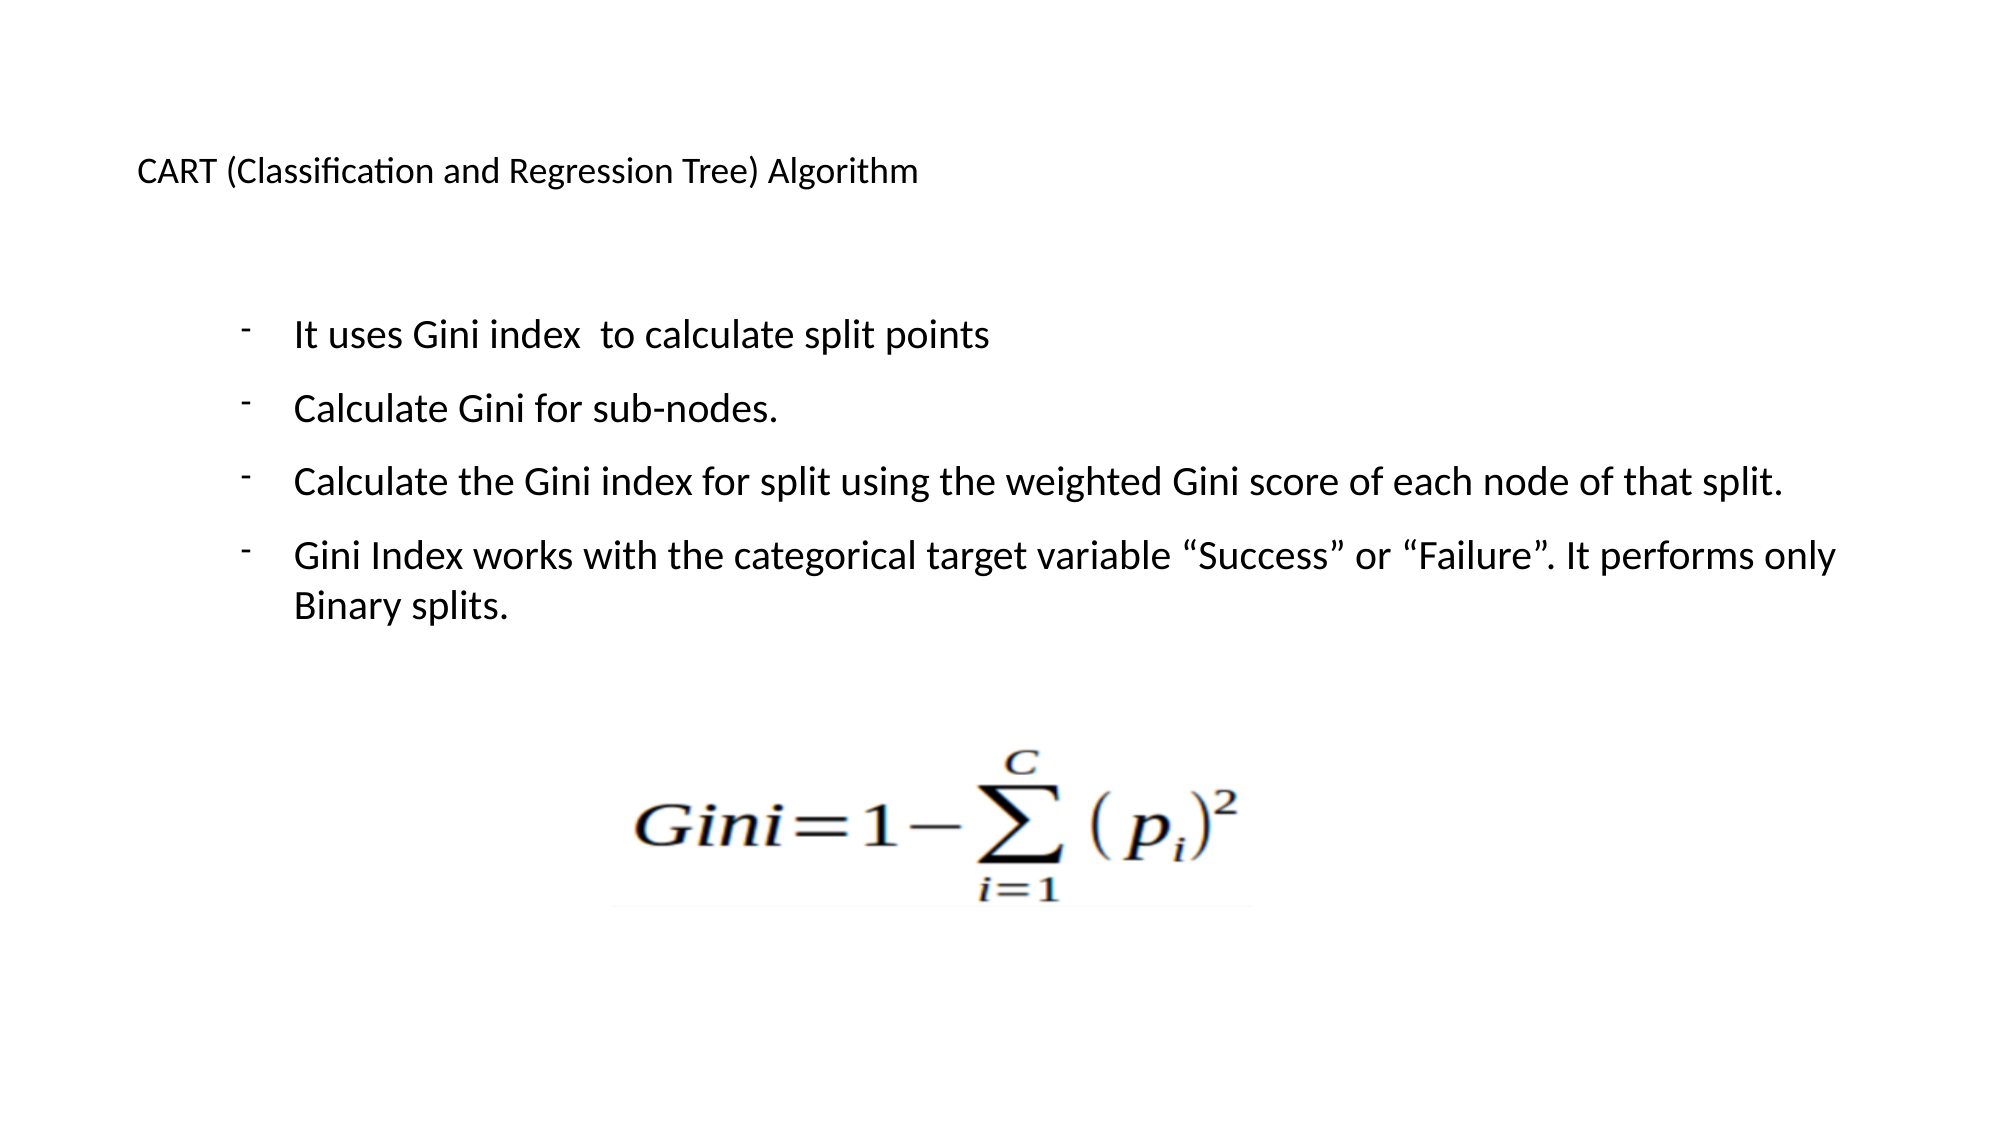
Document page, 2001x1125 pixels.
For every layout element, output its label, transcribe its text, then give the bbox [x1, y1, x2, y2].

picture [600, 743, 1253, 907]
text_box It uses Gini index to calculate split points Calculate Gini for sub-nodes. Calculate the Gini index for split using the weighted Gini score of each node of that split. Gini Index works with the categorical target variable “Success” or “Failure”. It performs only Binary splits. [137, 299, 1863, 1014]
text_box CART (Classification and Regression Tree) Algorithm [137, 59, 1863, 278]
